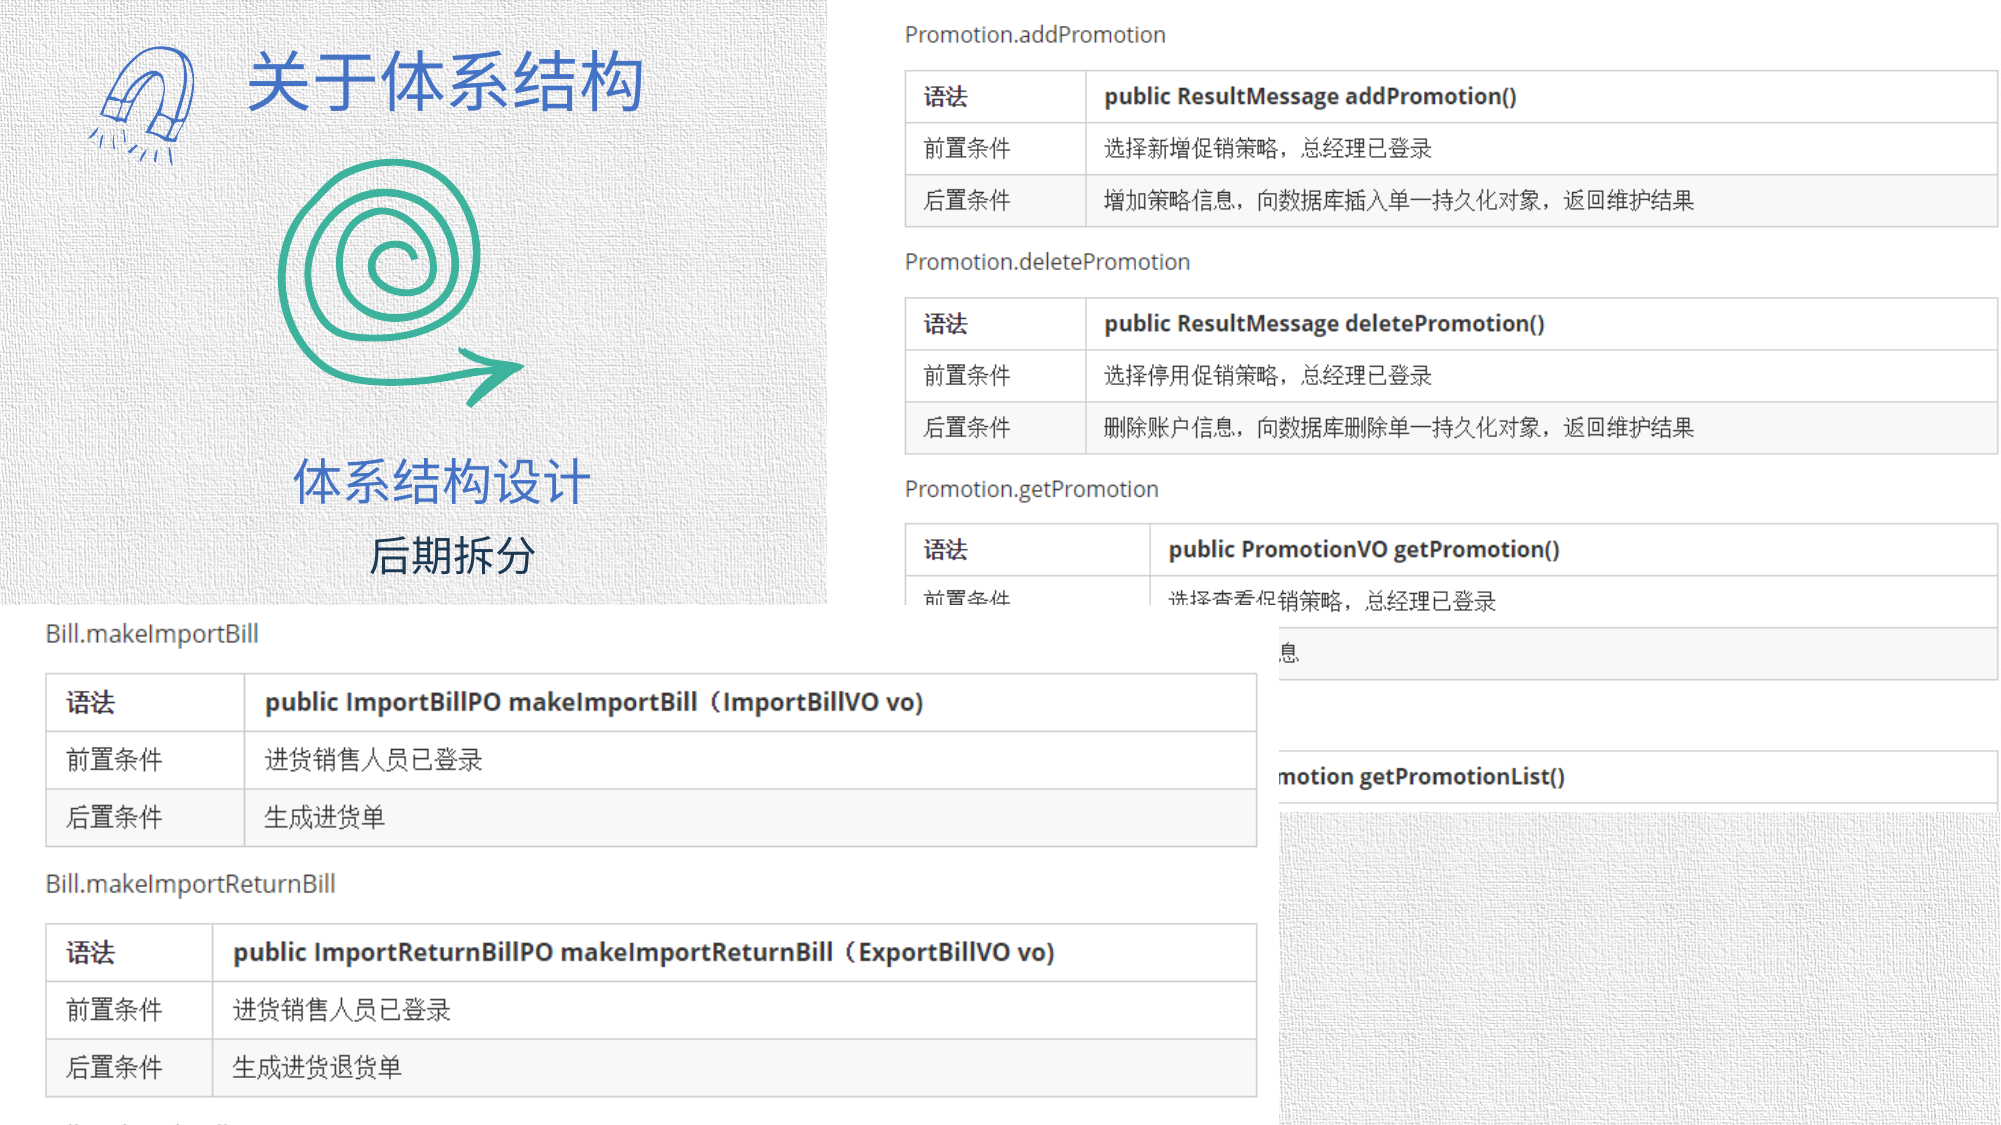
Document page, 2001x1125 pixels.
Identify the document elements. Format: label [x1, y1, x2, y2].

text_box [87, 42, 195, 166]
text_box [230, 32, 827, 176]
picture [0, 0, 2001, 1125]
text_box [277, 443, 827, 588]
text_box [277, 176, 525, 409]
